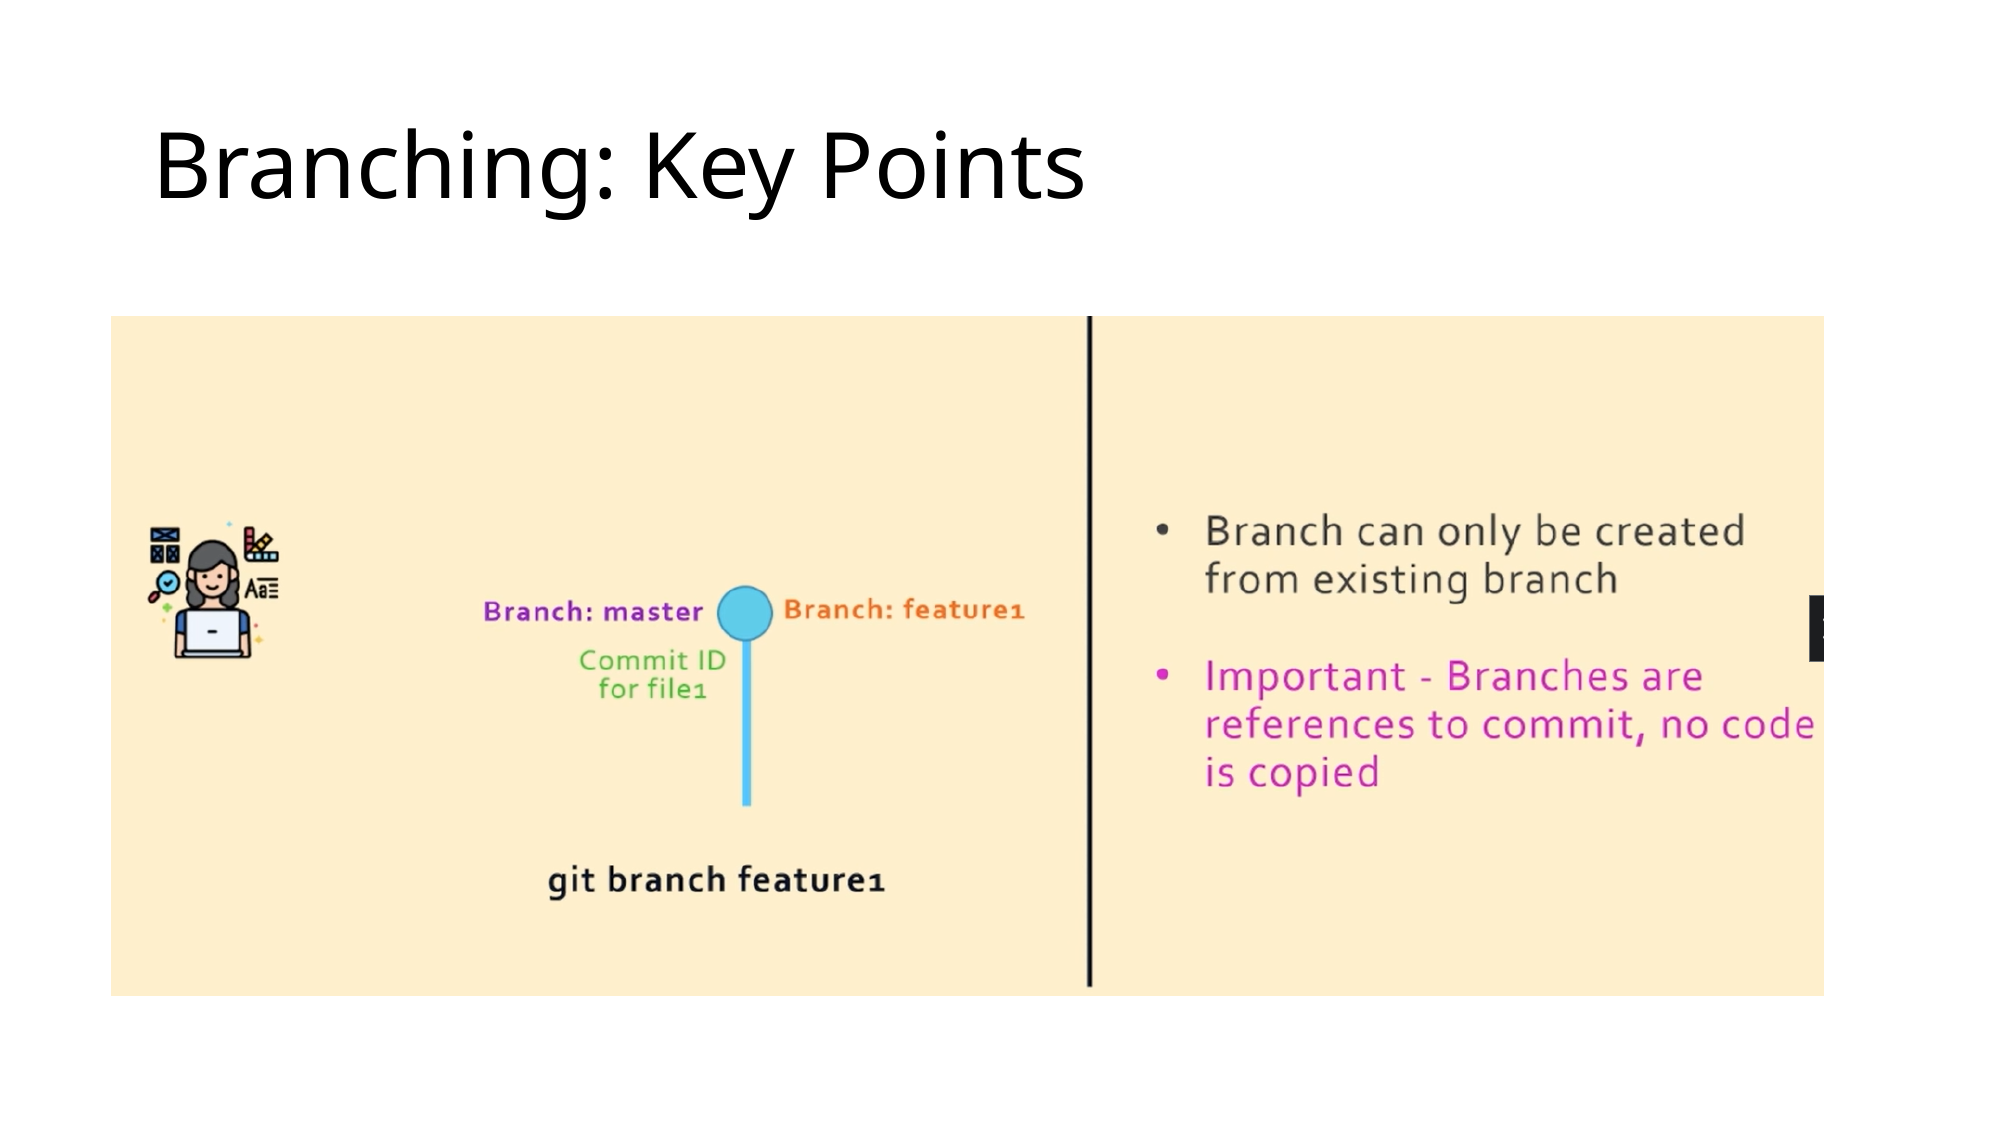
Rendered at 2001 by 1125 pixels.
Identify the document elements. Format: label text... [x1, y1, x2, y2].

picture [111, 316, 1824, 996]
title Branching: Key Points [137, 59, 1863, 278]
